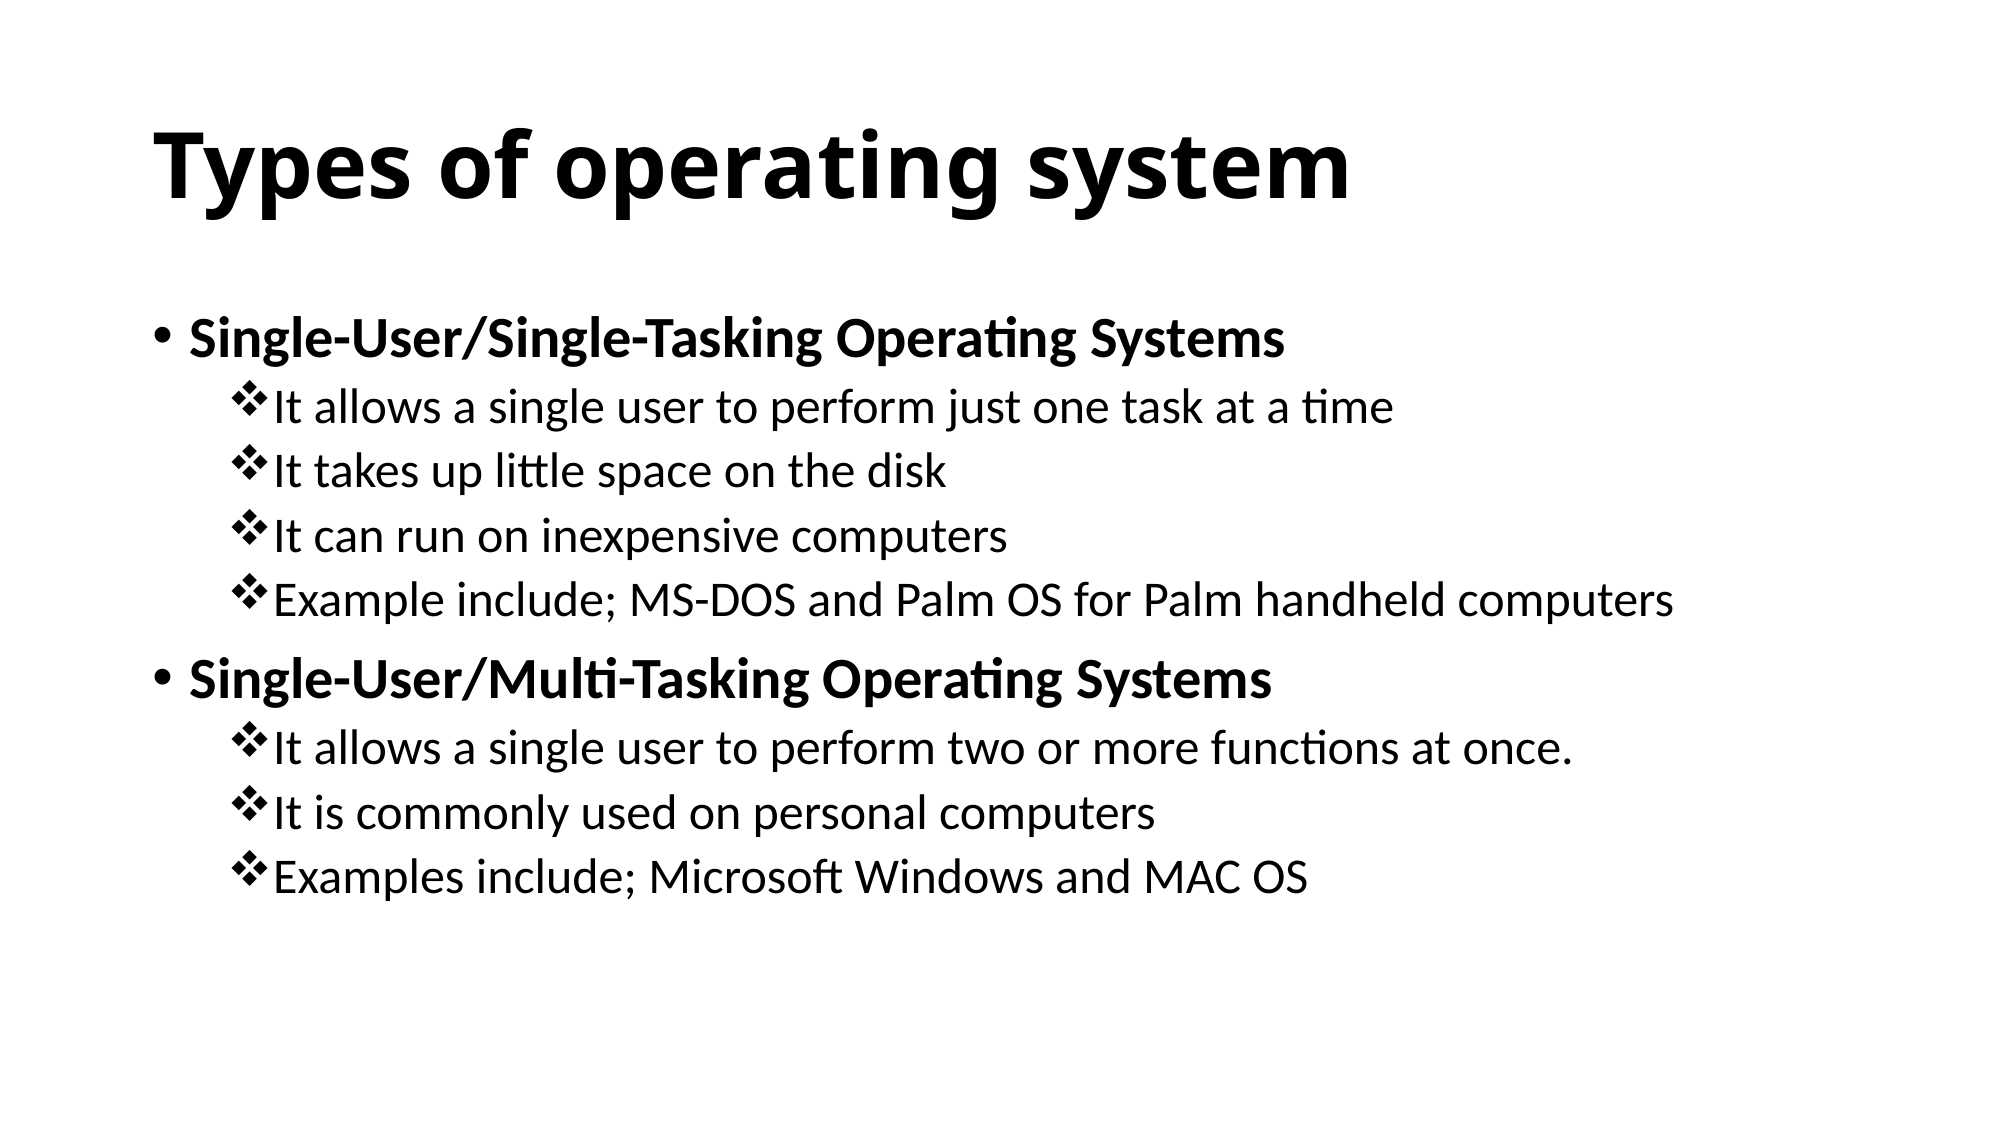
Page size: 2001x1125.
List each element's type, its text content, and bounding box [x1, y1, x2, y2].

title Types of operating system [137, 59, 1863, 278]
list Single-User/Single-Tasking Operating Systems It allows a single user to perform just one task at a time It takes up little space on the disk It can run on inexpensive computers Example include; MS-DOS and Palm OS for Palm handheld computers Single-User/Multi-Tasking Operating Systems It allows a single user to perform two or more functions at once. It is commonly used on personal computers Examples include; Microsoft Windows and MAC OS [137, 299, 1863, 1014]
